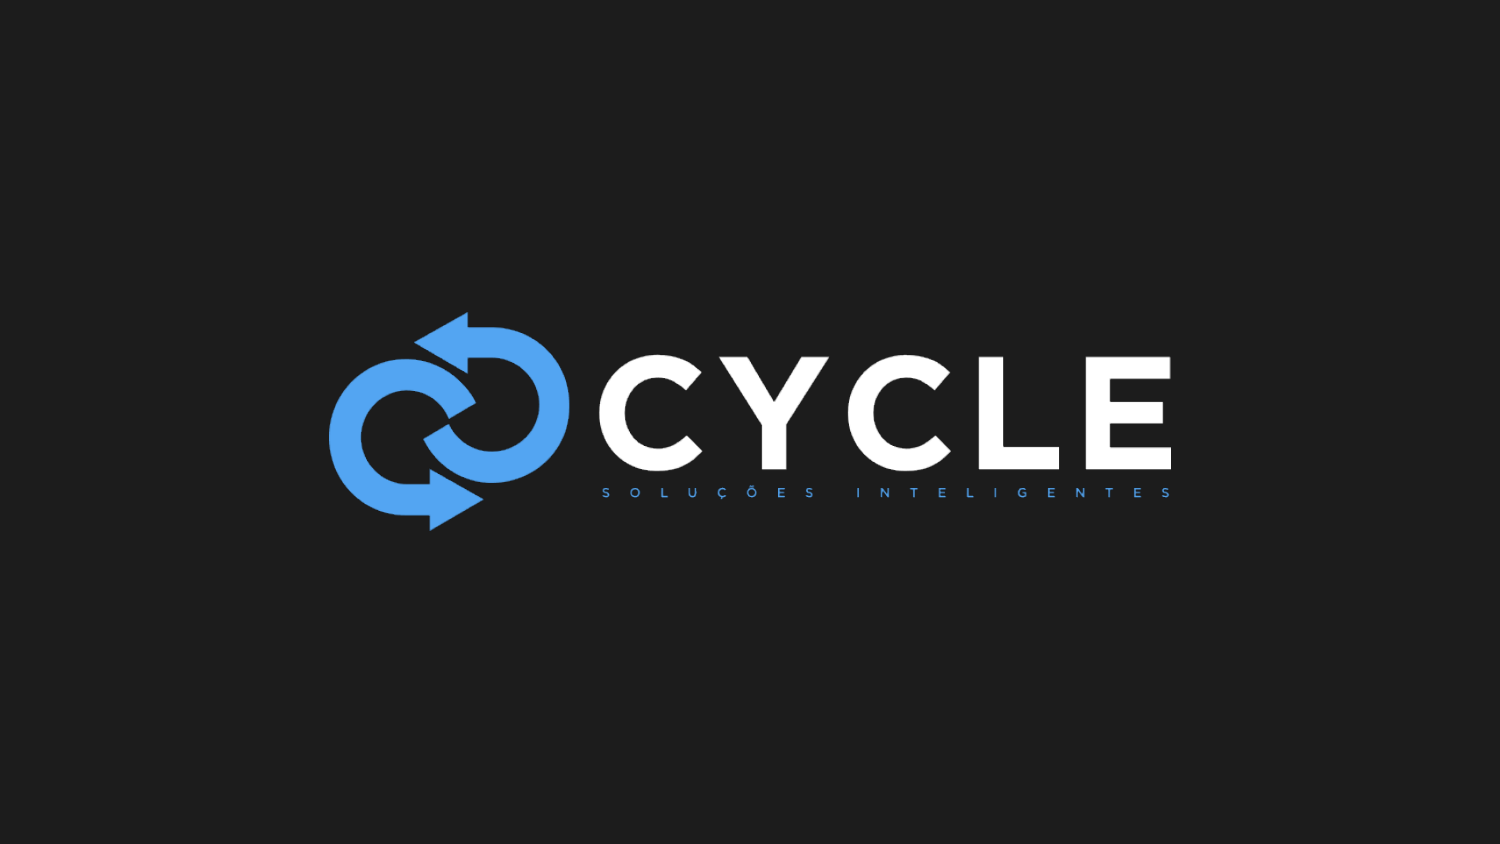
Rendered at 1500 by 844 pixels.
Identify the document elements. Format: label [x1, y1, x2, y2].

picture [329, 312, 1171, 532]
